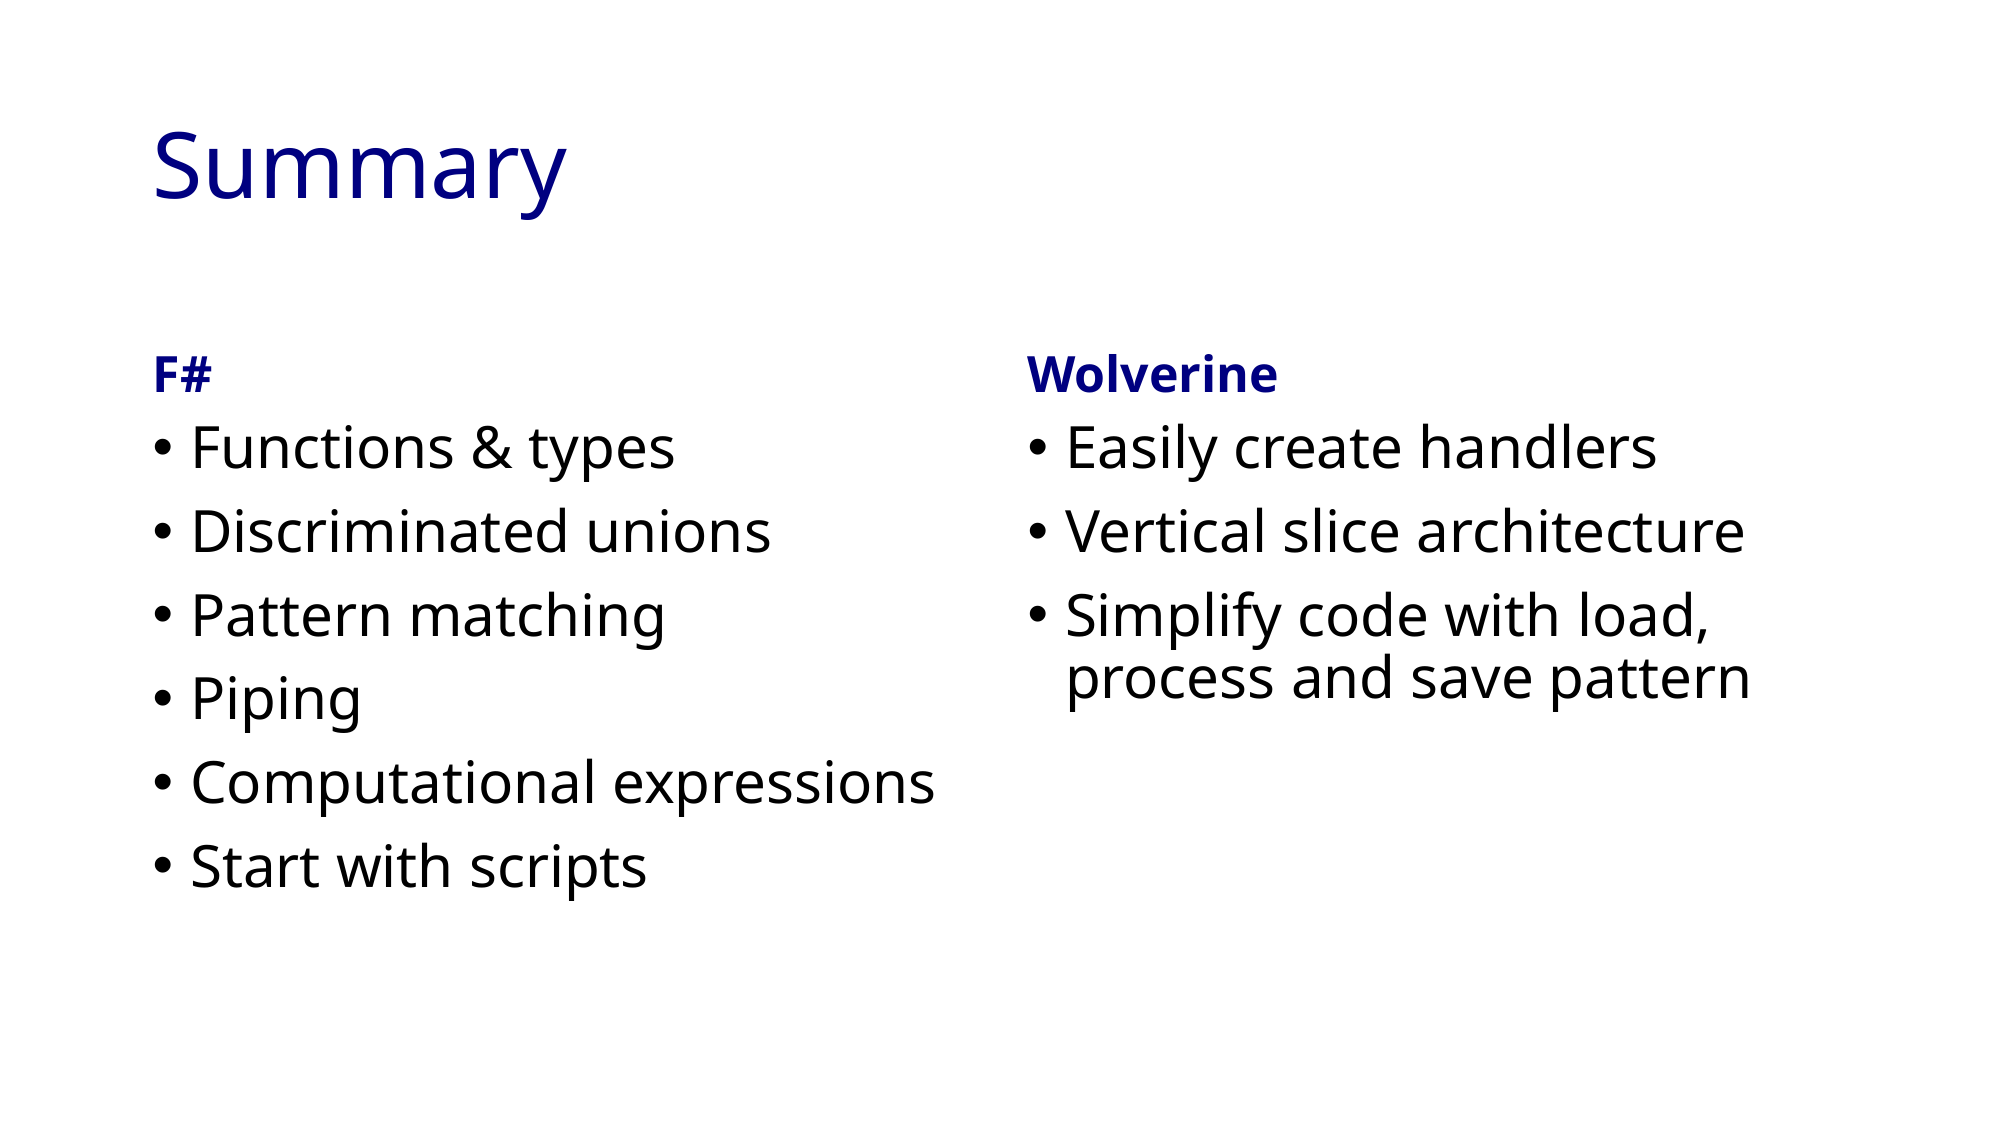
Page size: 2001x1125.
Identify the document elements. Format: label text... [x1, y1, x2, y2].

list Easily create handlers Vertical slice architecture Simplify code with load, process and save pattern [1012, 410, 1863, 1016]
list Functions & types Discriminated unions Pattern matching Piping Computational expressions Start with scripts [137, 410, 984, 1016]
list Wolverine [1012, 275, 1863, 410]
title Summary [137, 59, 1863, 278]
list F# [137, 275, 984, 410]
